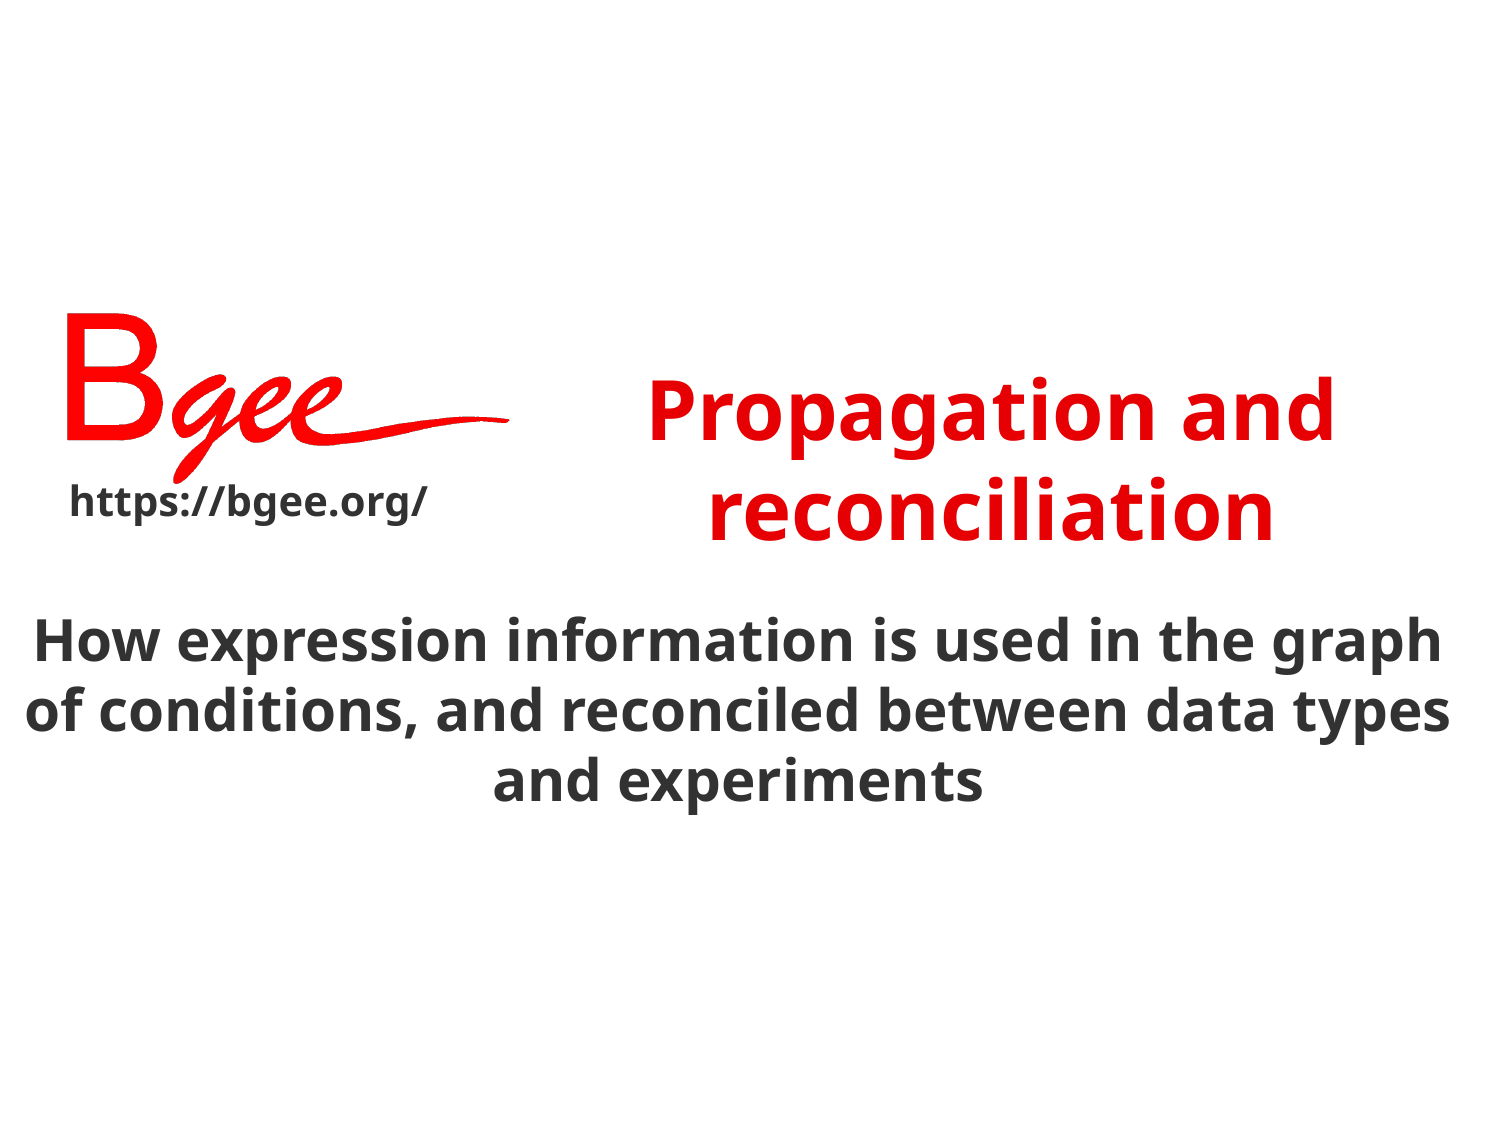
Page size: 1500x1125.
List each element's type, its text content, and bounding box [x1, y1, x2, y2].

text_box Propagation and reconciliation [525, 349, 1459, 565]
text_box https://bgee.org/ [53, 499, 525, 533]
picture [41, 280, 529, 491]
text_box How expression information is used in the graph of conditions, and reconciled between data types and experiments [5, 595, 1471, 820]
